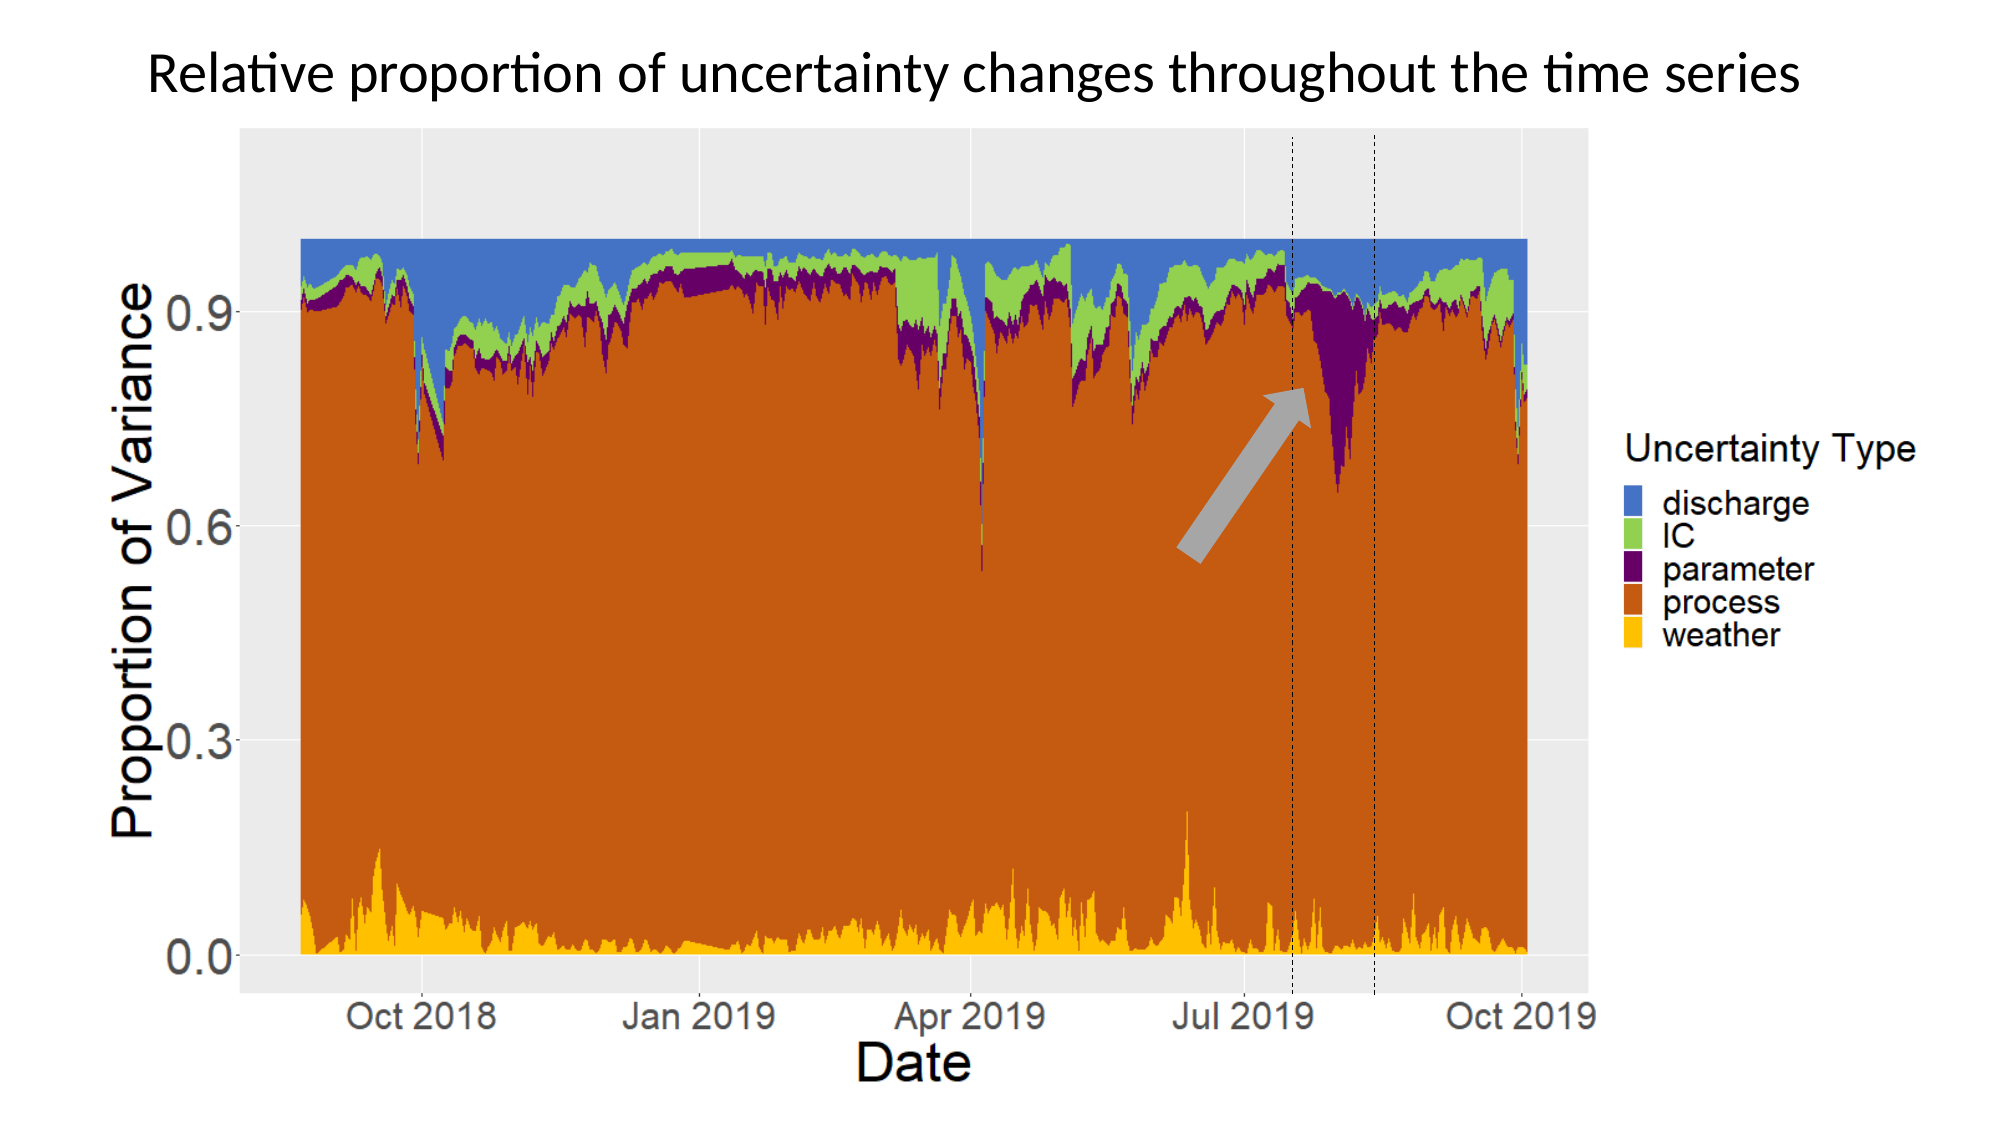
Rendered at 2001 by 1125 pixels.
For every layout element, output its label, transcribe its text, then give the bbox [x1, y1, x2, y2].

text_box Relative proportion of uncertainty changes throughout the time series [21, 26, 1929, 112]
picture [103, 122, 1596, 1099]
picture [1610, 401, 1929, 703]
